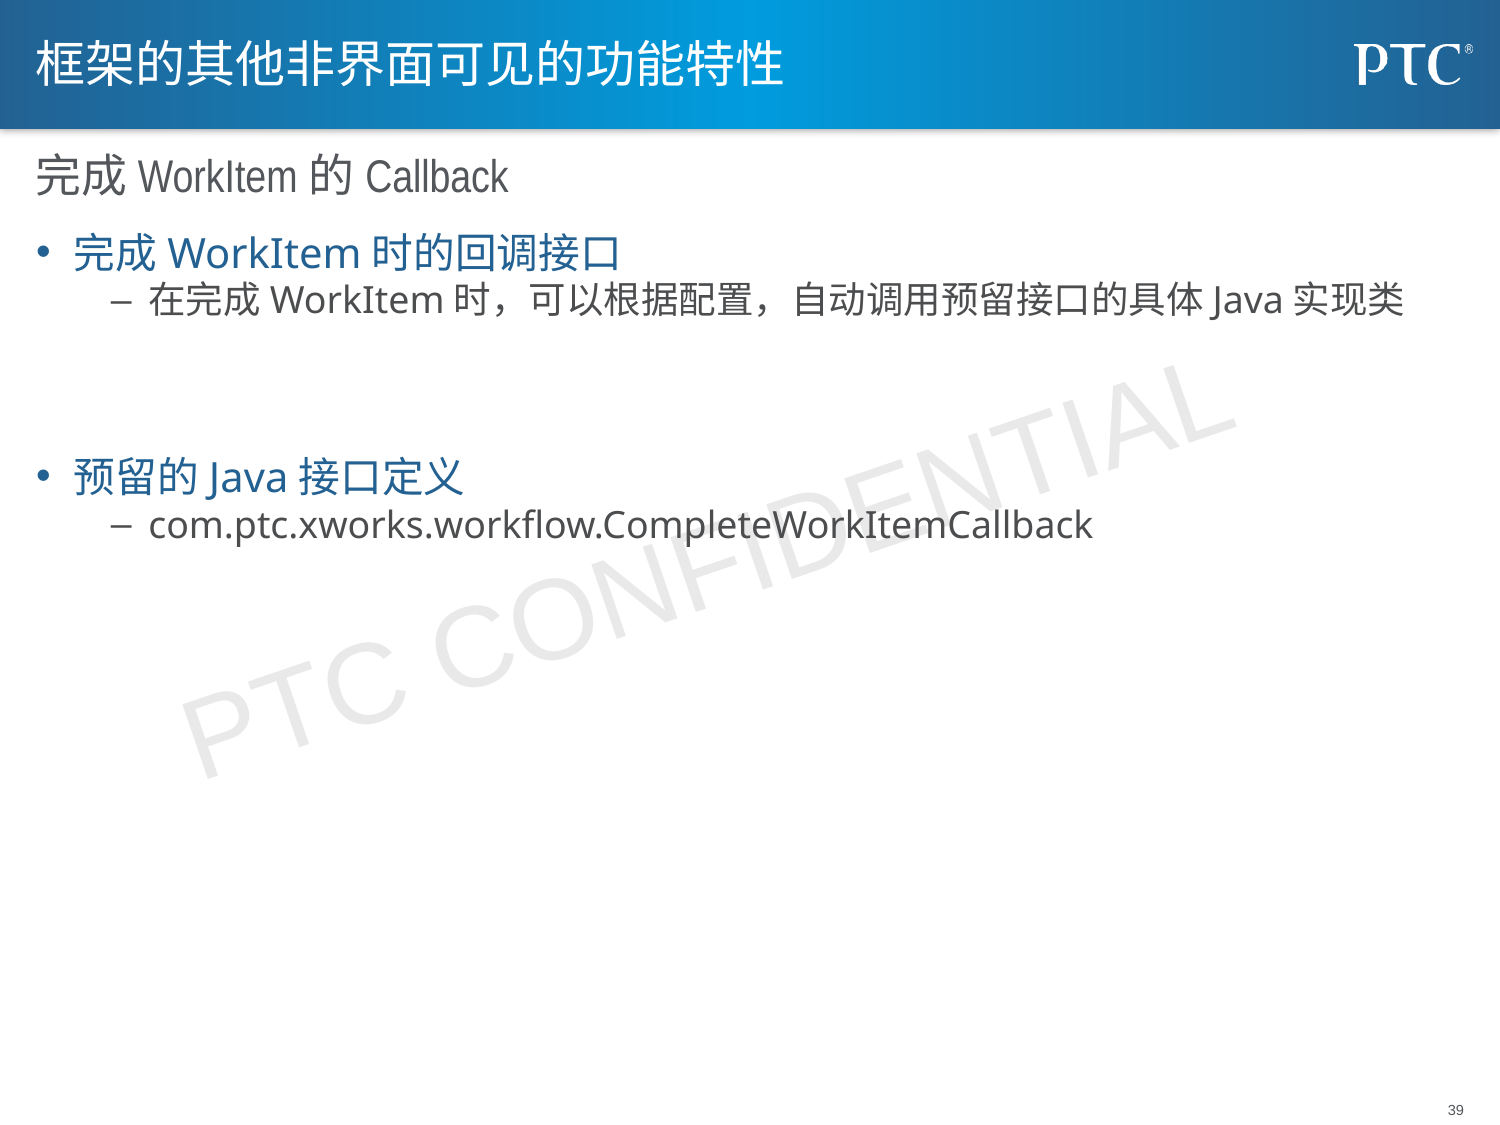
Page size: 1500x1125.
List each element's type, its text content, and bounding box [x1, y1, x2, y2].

picture [1354, 44, 1473, 85]
list 完成WorkItem时的回调接口 在完成WorkItem时，可以根据配置，自动调用预留接口的具体Java实现类 预留的Java接口定义 com.ptc.xworks.workflow.CompleteWorkItemCallback [36, 226, 1464, 1052]
subtitle 完成WorkItem的Callback [35, 146, 1462, 203]
title 框架的其他非界面可见的功能特性 [35, 24, 1285, 100]
